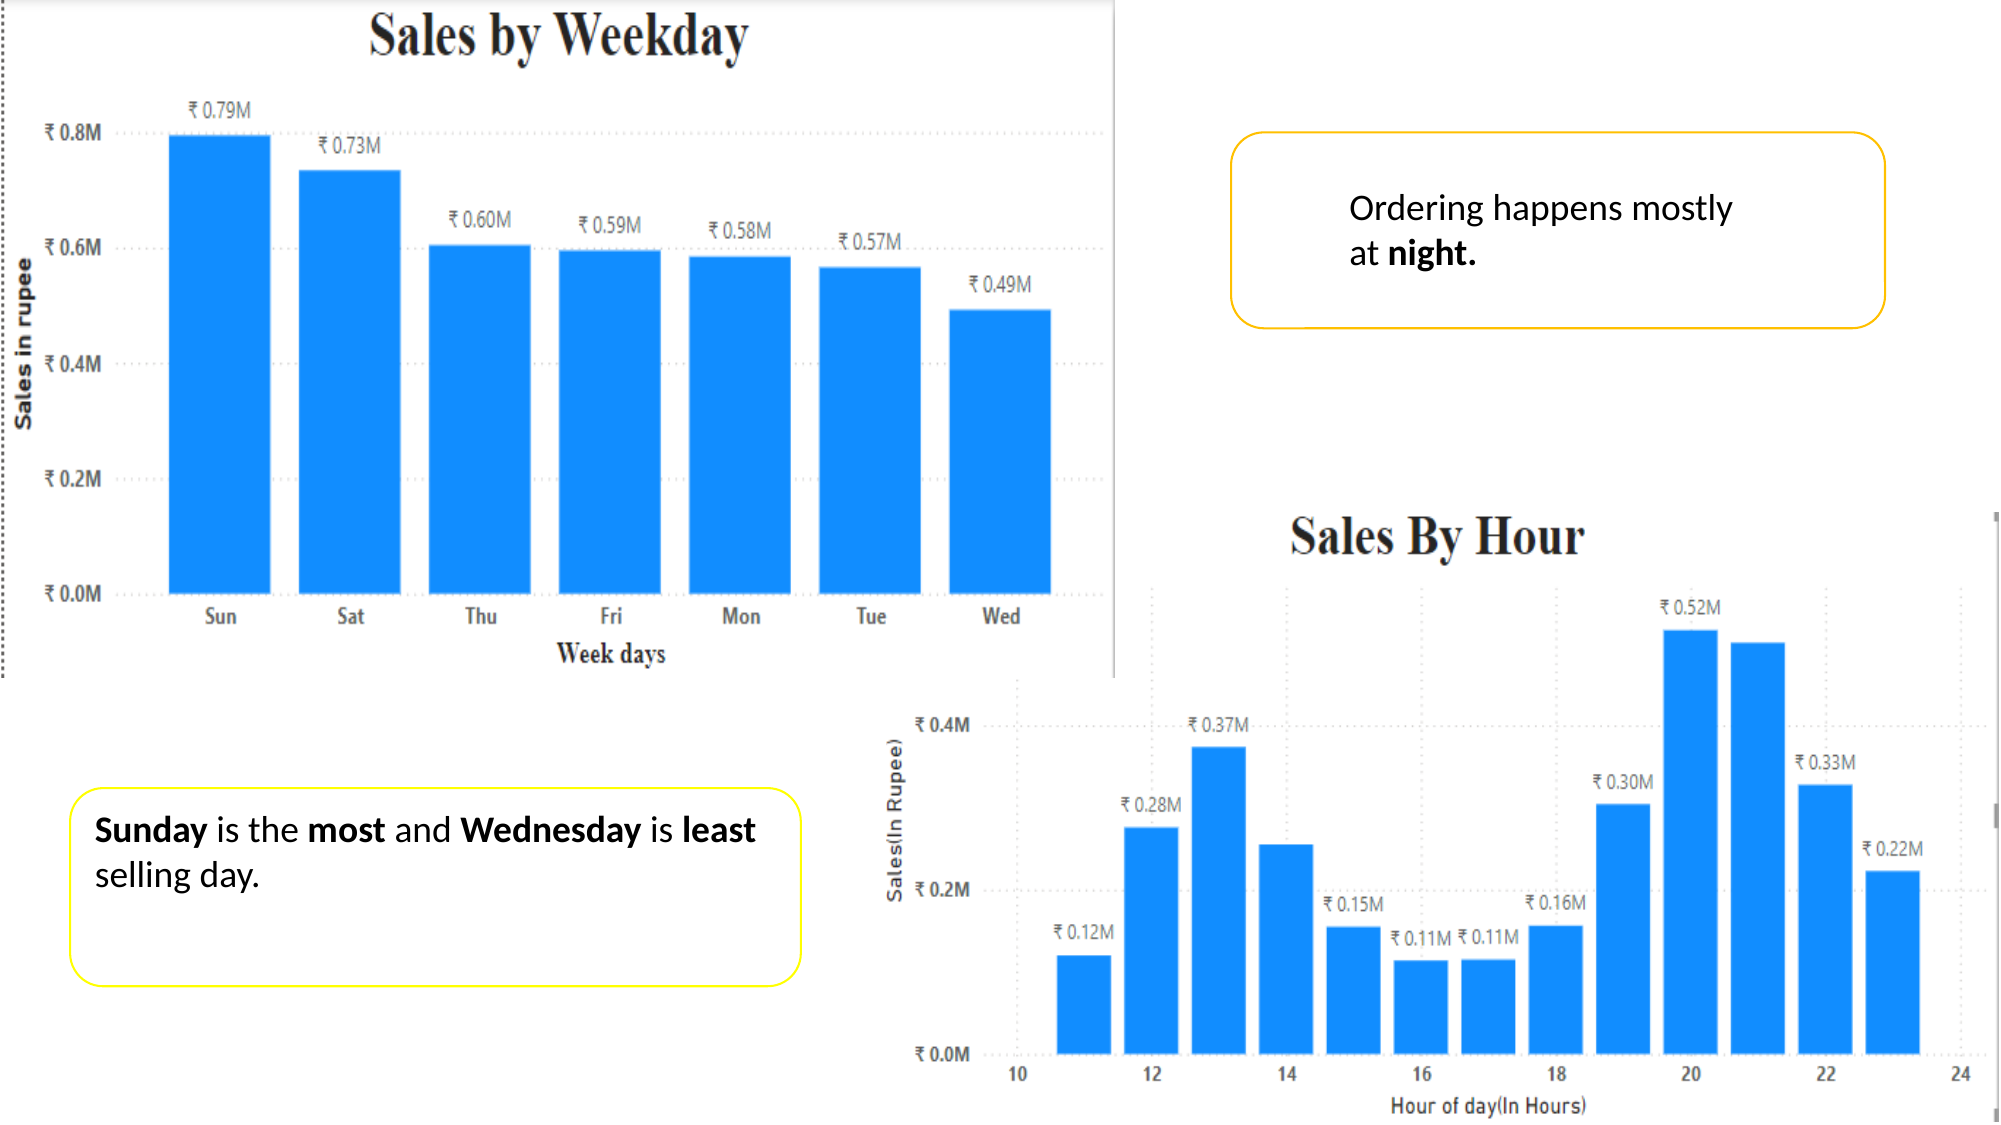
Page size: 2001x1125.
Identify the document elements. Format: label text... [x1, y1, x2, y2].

picture [0, 0, 1999, 1122]
text_box Ordering happens mostly at night. [1334, 175, 1785, 281]
text_box [1230, 131, 1887, 330]
text_box Sunday is the most and Wednesday is least selling day. [69, 787, 802, 988]
